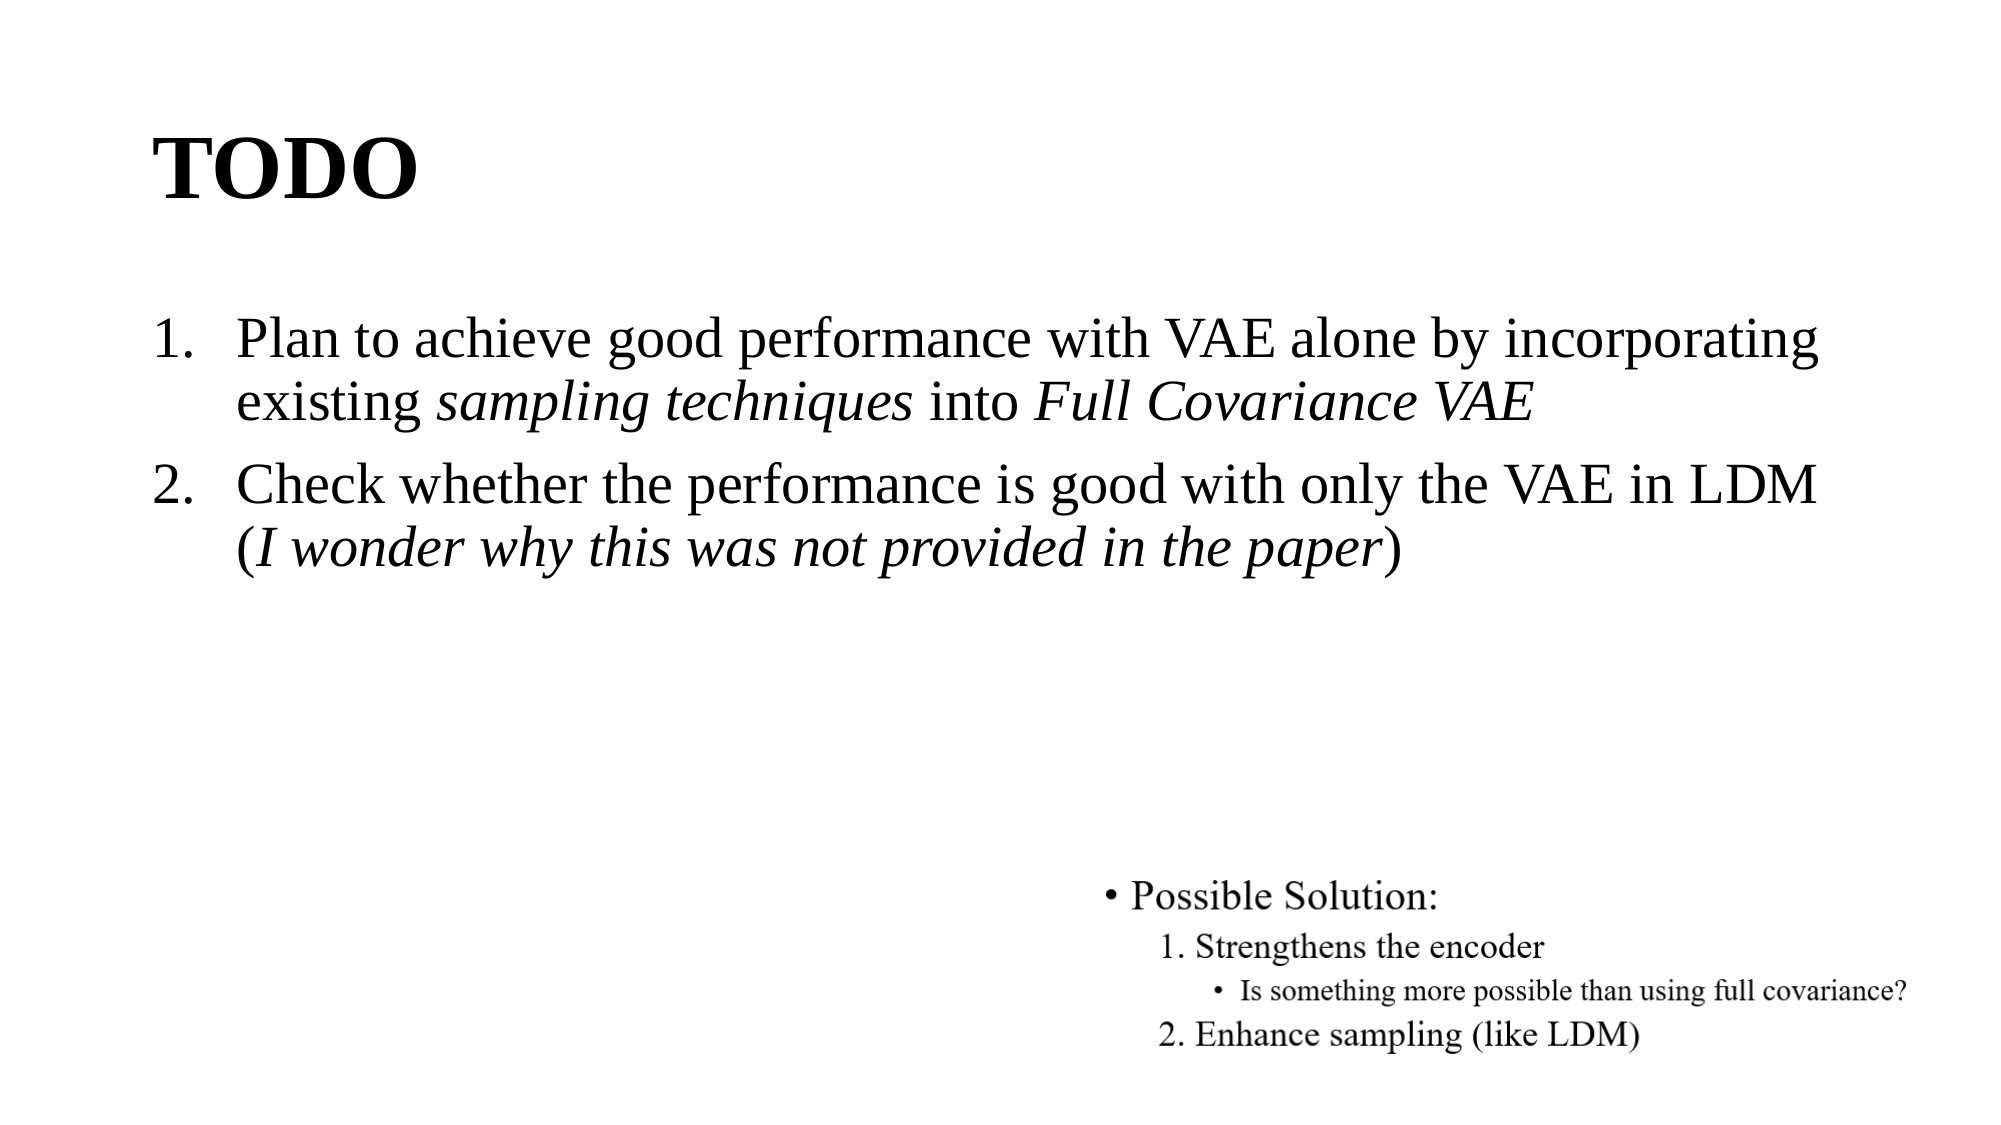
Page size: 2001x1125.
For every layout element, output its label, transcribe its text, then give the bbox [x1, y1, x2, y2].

title TODO [137, 59, 1863, 278]
list Plan to achieve good performance with VAE alone by incorporating existing sampling techniques into Full Covariance VAE Check whether the performance is good with only the VAE in LDM (I wonder why this was not provided in the paper) [137, 299, 1863, 1014]
picture [1089, 865, 1925, 1066]
